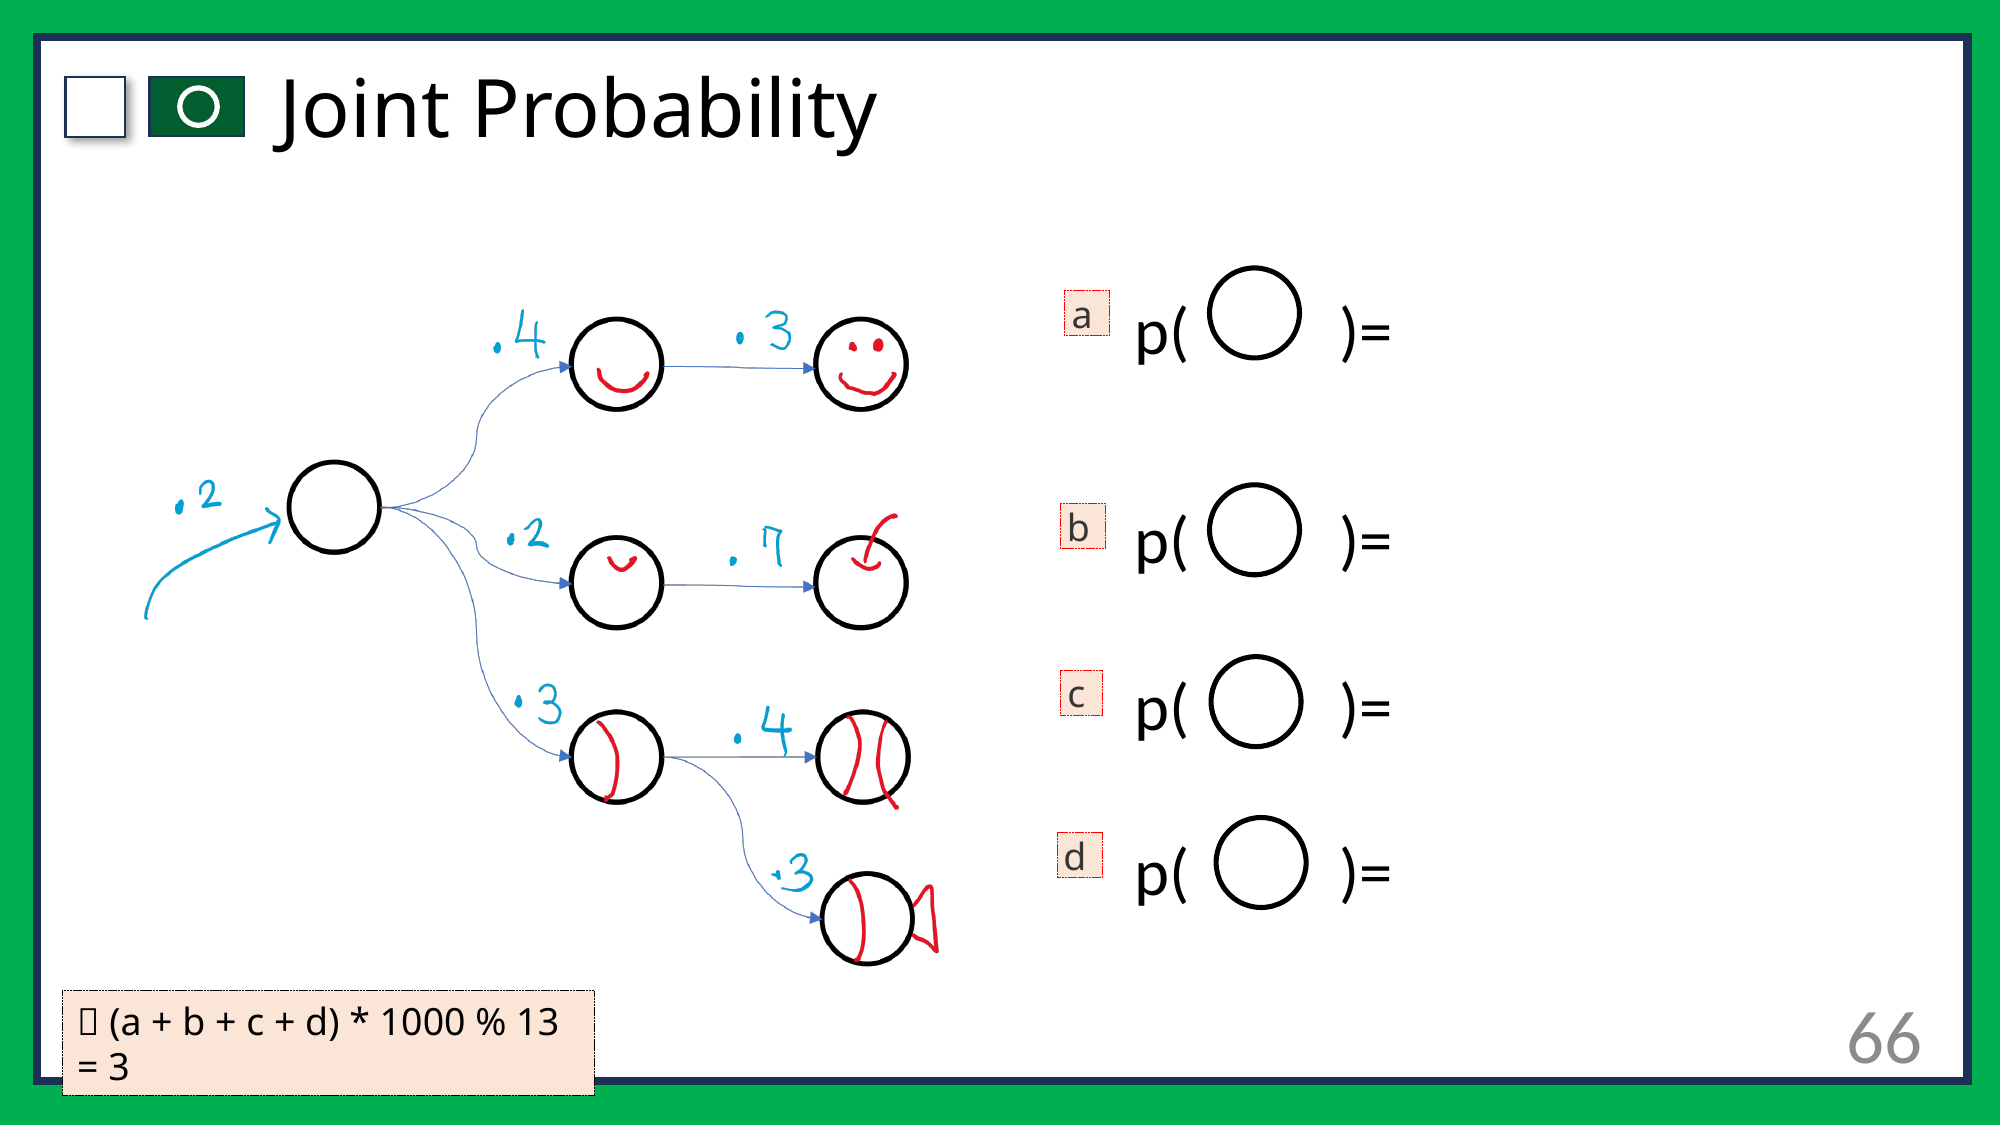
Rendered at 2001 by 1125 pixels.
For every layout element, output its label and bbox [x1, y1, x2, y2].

text_box [1119, 781, 1408, 917]
text_box [1119, 449, 1408, 584]
text_box [1060, 503, 1106, 549]
text_box [1064, 290, 1110, 336]
text_box [62, 990, 595, 1096]
picture [137, 302, 946, 970]
text_box [1057, 832, 1103, 878]
slide_number [1750, 969, 1938, 1099]
text_box [1119, 616, 1408, 752]
text_box [1060, 670, 1103, 716]
text_box [1119, 240, 1408, 376]
title [265, 59, 1863, 163]
